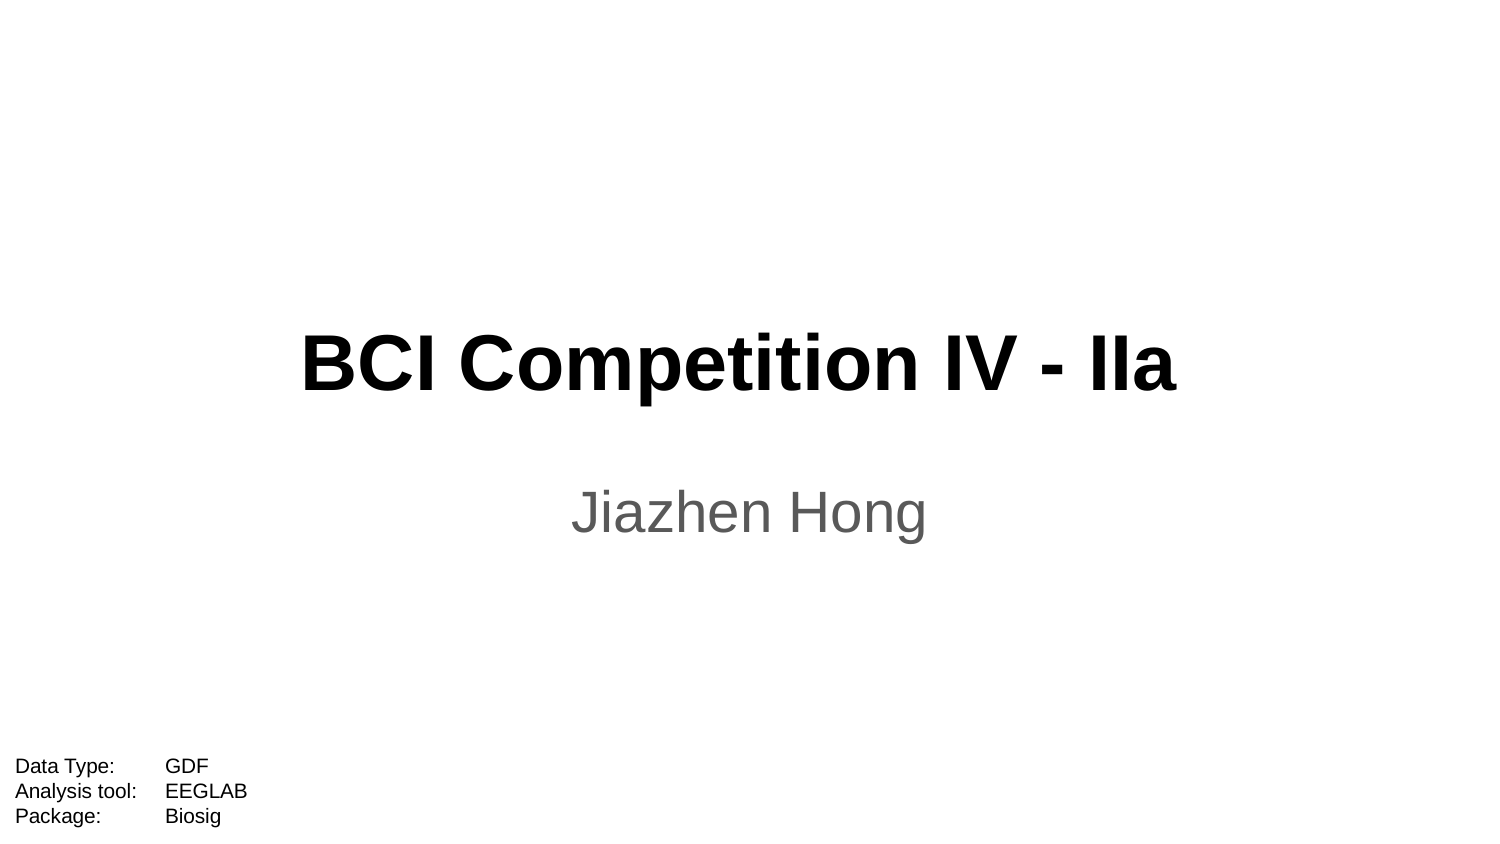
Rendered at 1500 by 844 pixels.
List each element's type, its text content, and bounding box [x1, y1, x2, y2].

text_box Data Type: GDF Analysis tool: EEGLAB Package: Biosig [0, 737, 421, 843]
title BCI Competition IV - IIa [51, 235, 1449, 422]
subtitle Jiazhen Hong [51, 464, 1449, 595]
